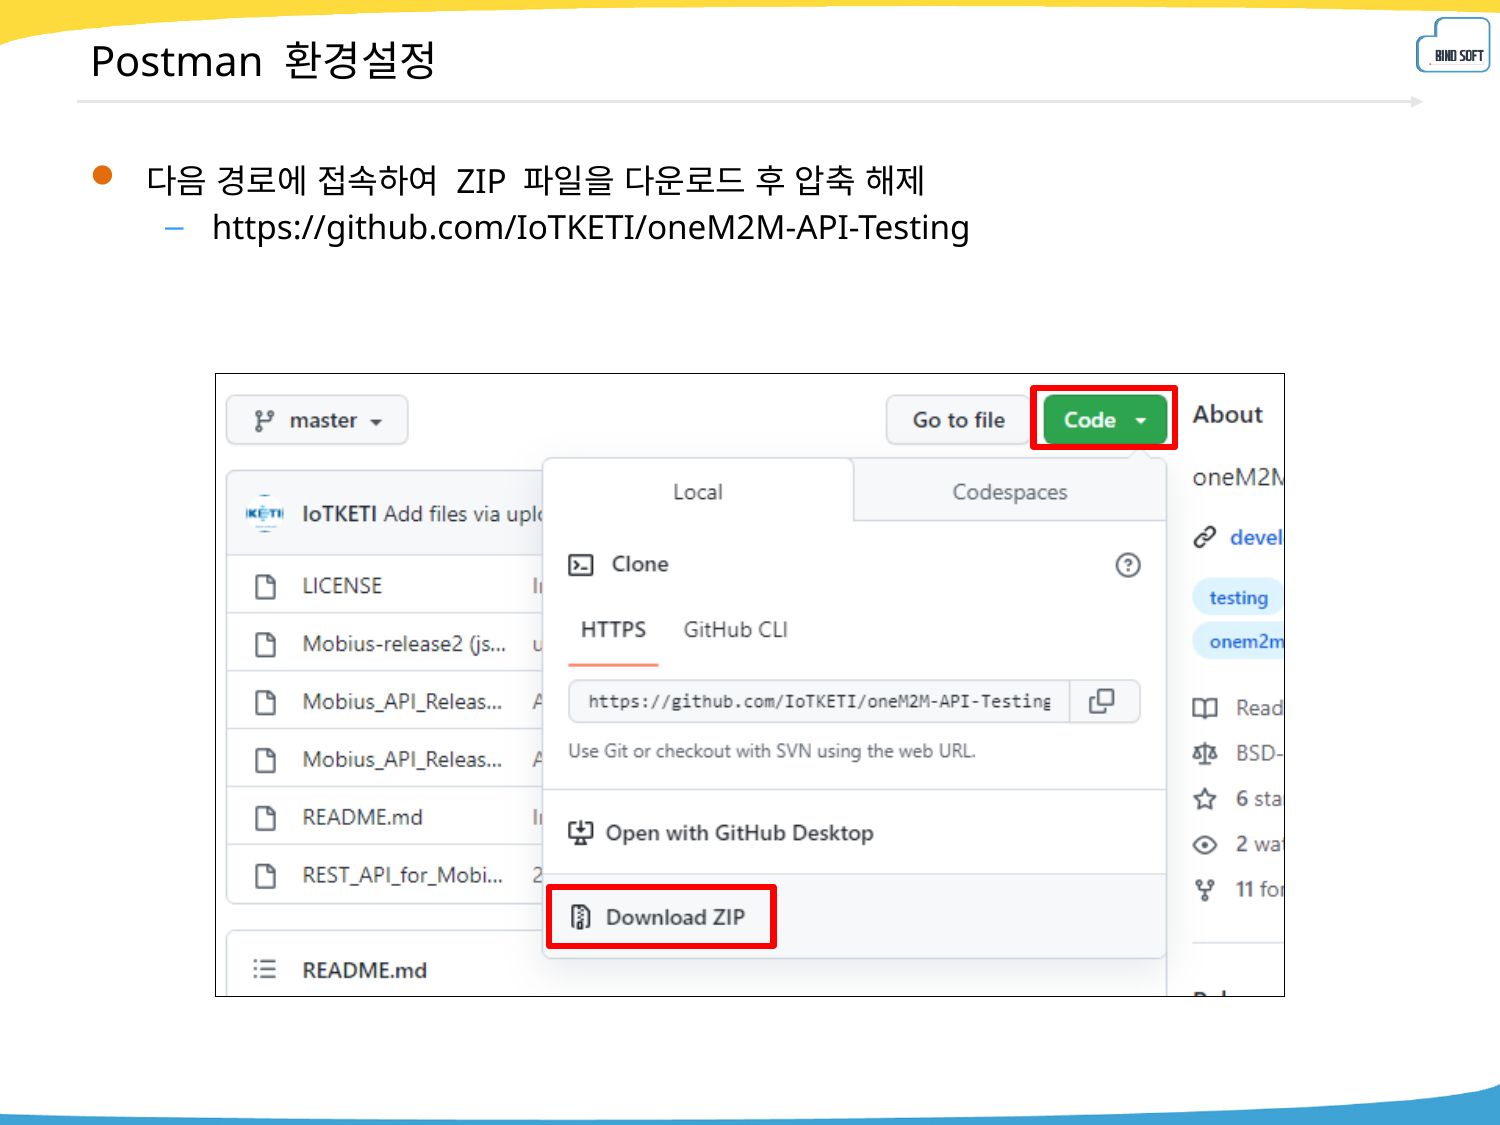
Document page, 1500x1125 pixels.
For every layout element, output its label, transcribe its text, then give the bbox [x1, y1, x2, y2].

picture [0, 1084, 1500, 1125]
title Postman 환경설정 [75, 11, 1425, 108]
picture [0, 0, 1500, 74]
list 다음 경로에 접속하여 ZIP 파일을 다운로드 후 압축 해제 https://github.com/IoTKETI/oneM2M-API-Testing [75, 152, 1425, 1055]
picture [215, 373, 1285, 998]
